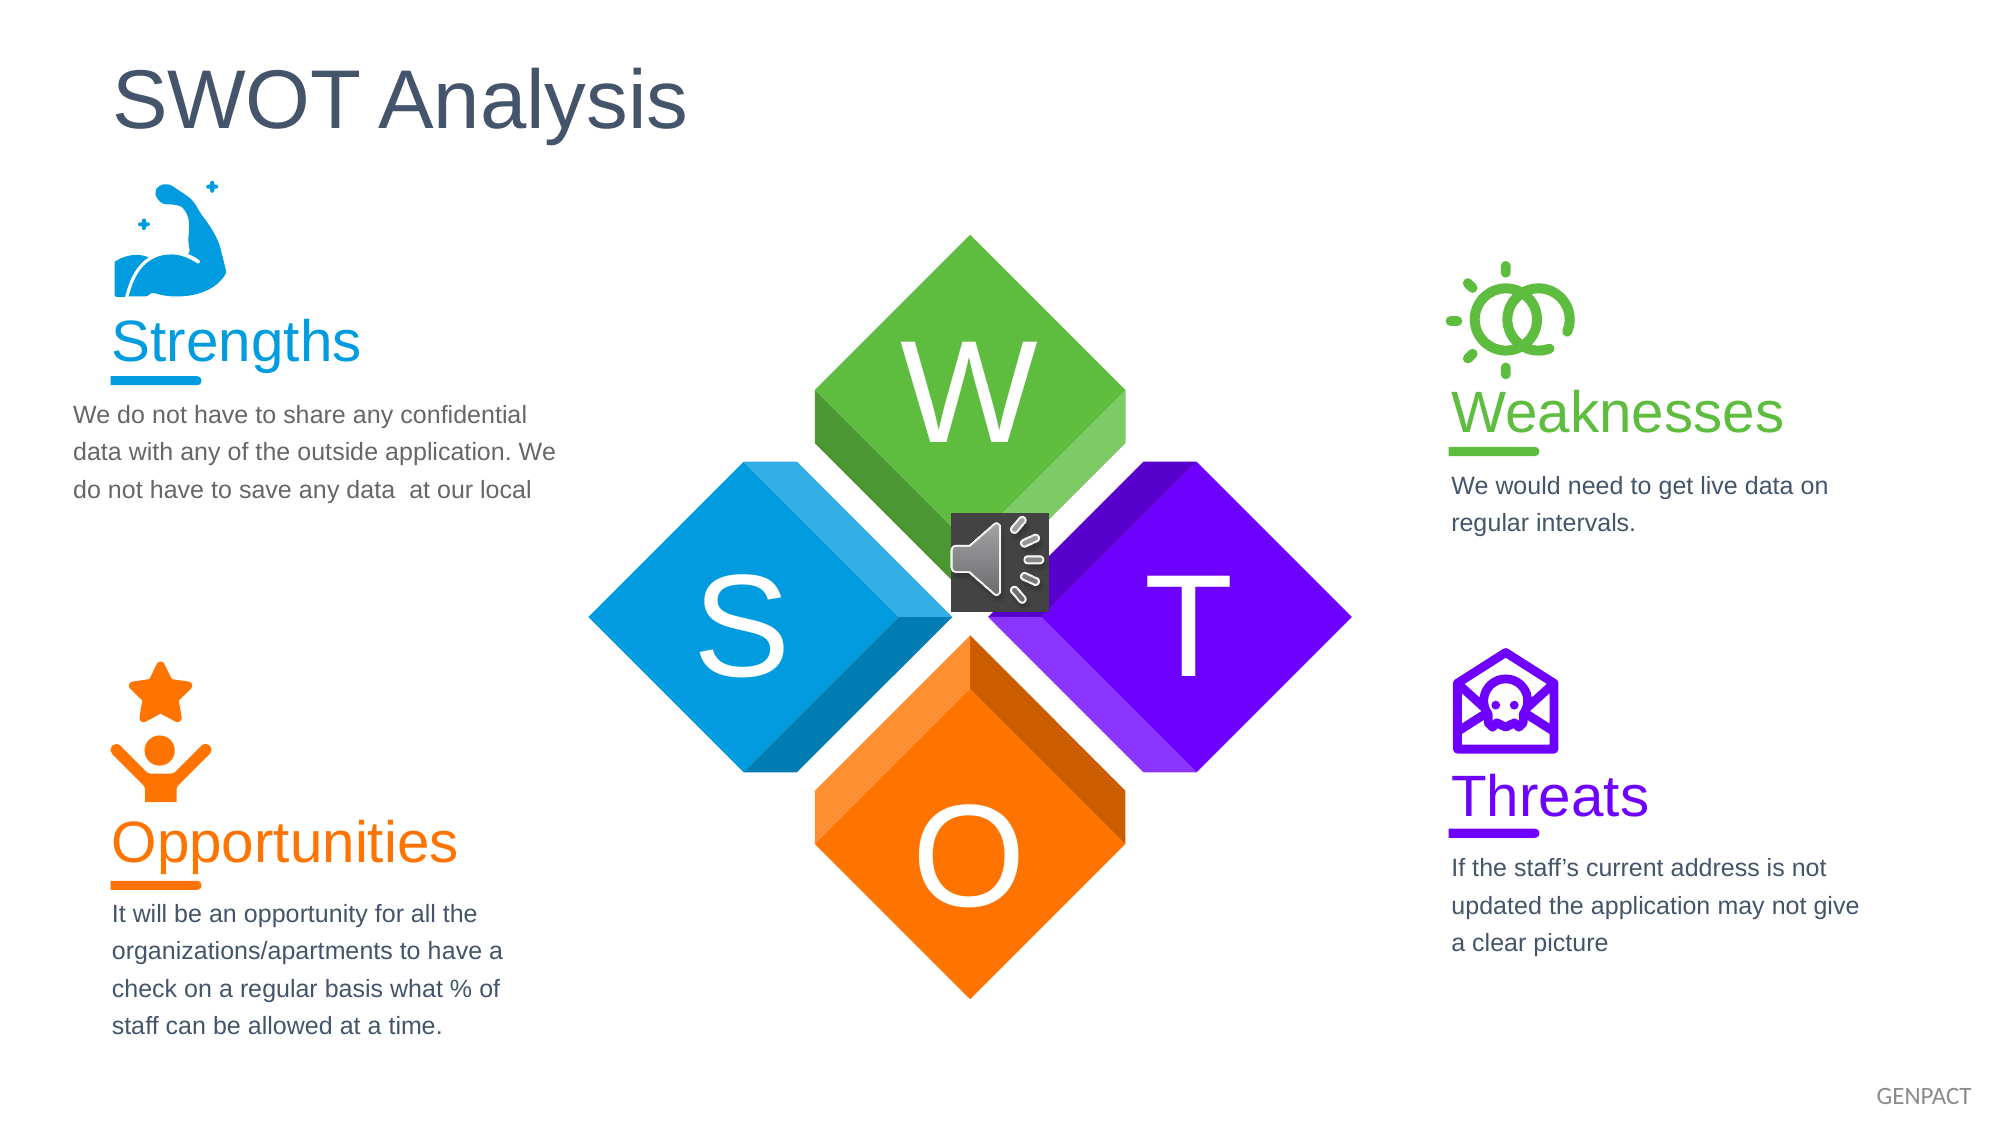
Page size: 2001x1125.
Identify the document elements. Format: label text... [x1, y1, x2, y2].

text_box If the staff’s current address is not updated the application may not give a clear picture [1436, 836, 1887, 964]
text_box S [636, 556, 641, 712]
text_box [110, 744, 212, 803]
text_box [128, 184, 227, 297]
text_box [1445, 316, 1463, 326]
text_box [129, 661, 193, 723]
text_box [206, 180, 219, 193]
text_box [109, 375, 203, 387]
text_box SWOT Analysis [97, 37, 1889, 166]
text_box Weaknesses [1436, 380, 1887, 452]
text_box We would need to get live data on regular intervals. [1436, 454, 1887, 544]
text_box [1447, 827, 1541, 839]
text_box [144, 735, 175, 766]
text_box [1462, 348, 1478, 364]
text_box GENPACT [1820, 1065, 2000, 1125]
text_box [641, 287, 1299, 946]
text_box [109, 879, 203, 891]
text_box [114, 254, 149, 297]
text_box [1447, 445, 1541, 458]
text_box [1462, 278, 1478, 293]
text_box Strengths [97, 309, 548, 381]
text_box Opportunities [97, 810, 548, 882]
text_box [1500, 362, 1511, 380]
text_box We do not have to share any confidential data with any of the outside application. We do not have to save any data at our local [58, 383, 579, 511]
text_box [1469, 283, 1575, 356]
picture [949, 512, 1050, 613]
text_box It will be an opportunity for all the organizations/apartments to have a check on a regular basis what % of staff can be allowed at a time. [97, 882, 548, 1047]
text_box [1500, 260, 1511, 278]
text_box Threats [1436, 764, 1887, 836]
text_box [1452, 648, 1559, 754]
